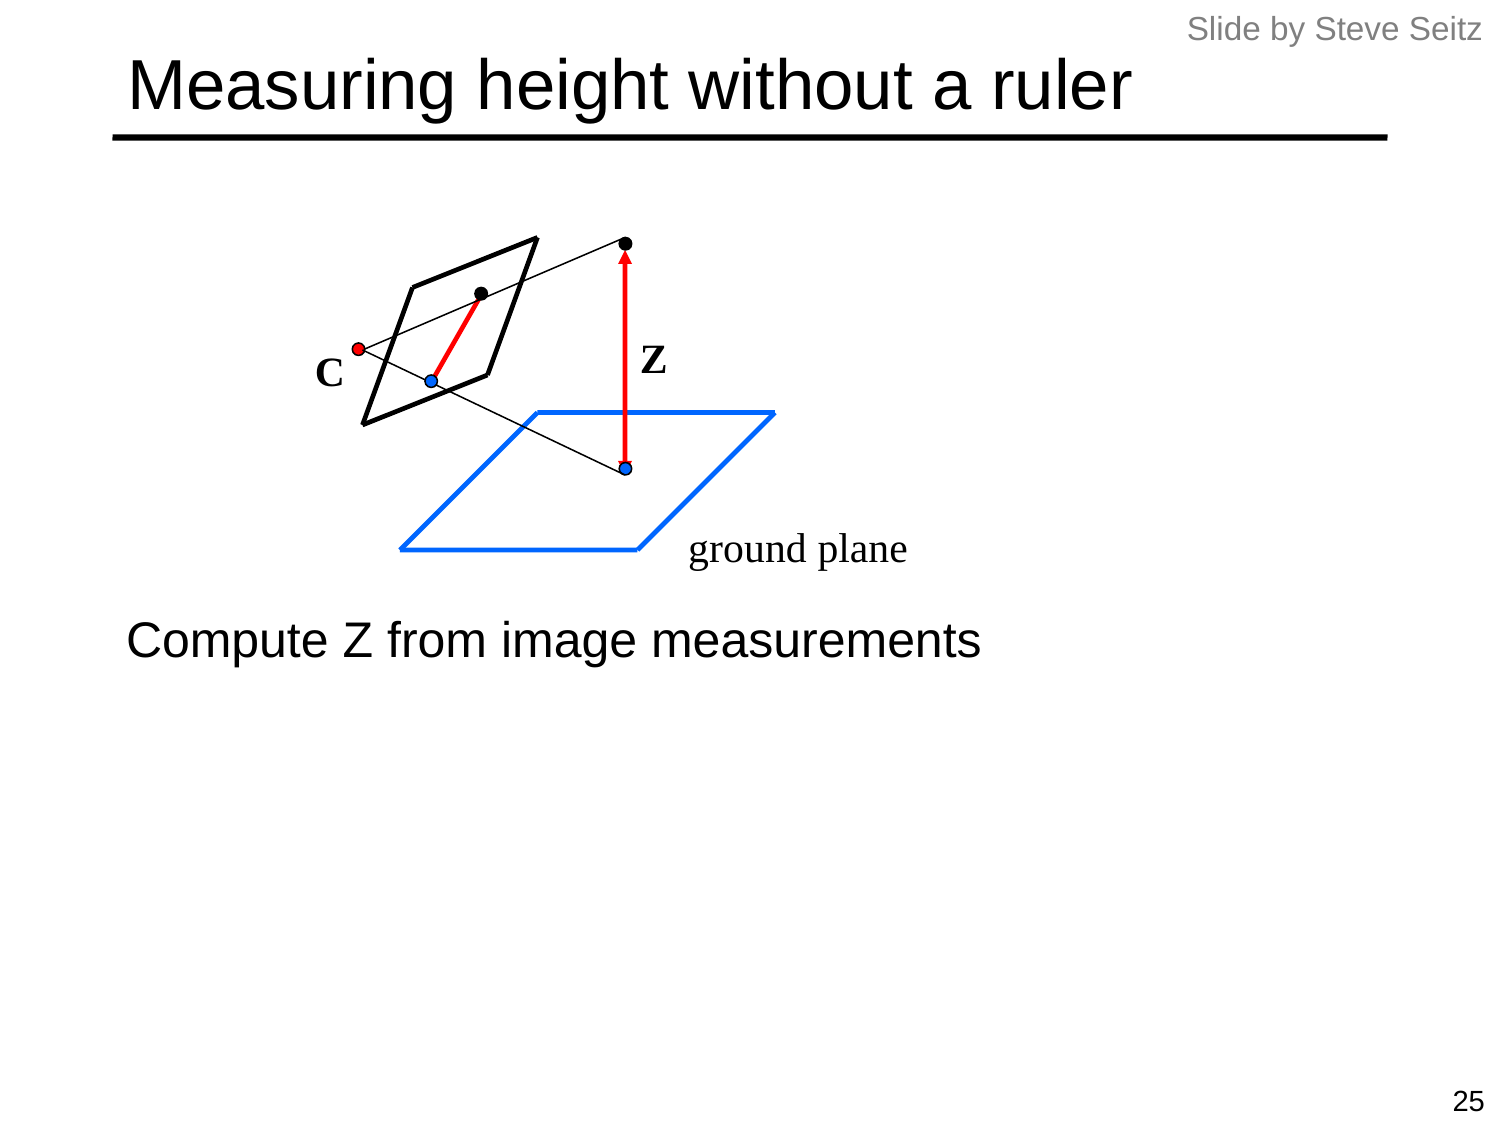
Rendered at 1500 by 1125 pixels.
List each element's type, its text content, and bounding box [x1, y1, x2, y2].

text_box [362, 237, 538, 426]
text_box [618, 250, 632, 410]
title Measuring height without a ruler [112, 12, 1388, 151]
text_box [352, 343, 357, 356]
text_box Slide by Steve Seitz [1172, 0, 1499, 55]
text_box Z [625, 324, 683, 390]
text_box C [300, 337, 357, 403]
text_box [619, 237, 632, 250]
text_box ground plane [673, 513, 923, 578]
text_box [399, 412, 776, 551]
text_box Compute Z from image measurements [111, 599, 1463, 1063]
slide_number 25 [1399, 1074, 1500, 1125]
